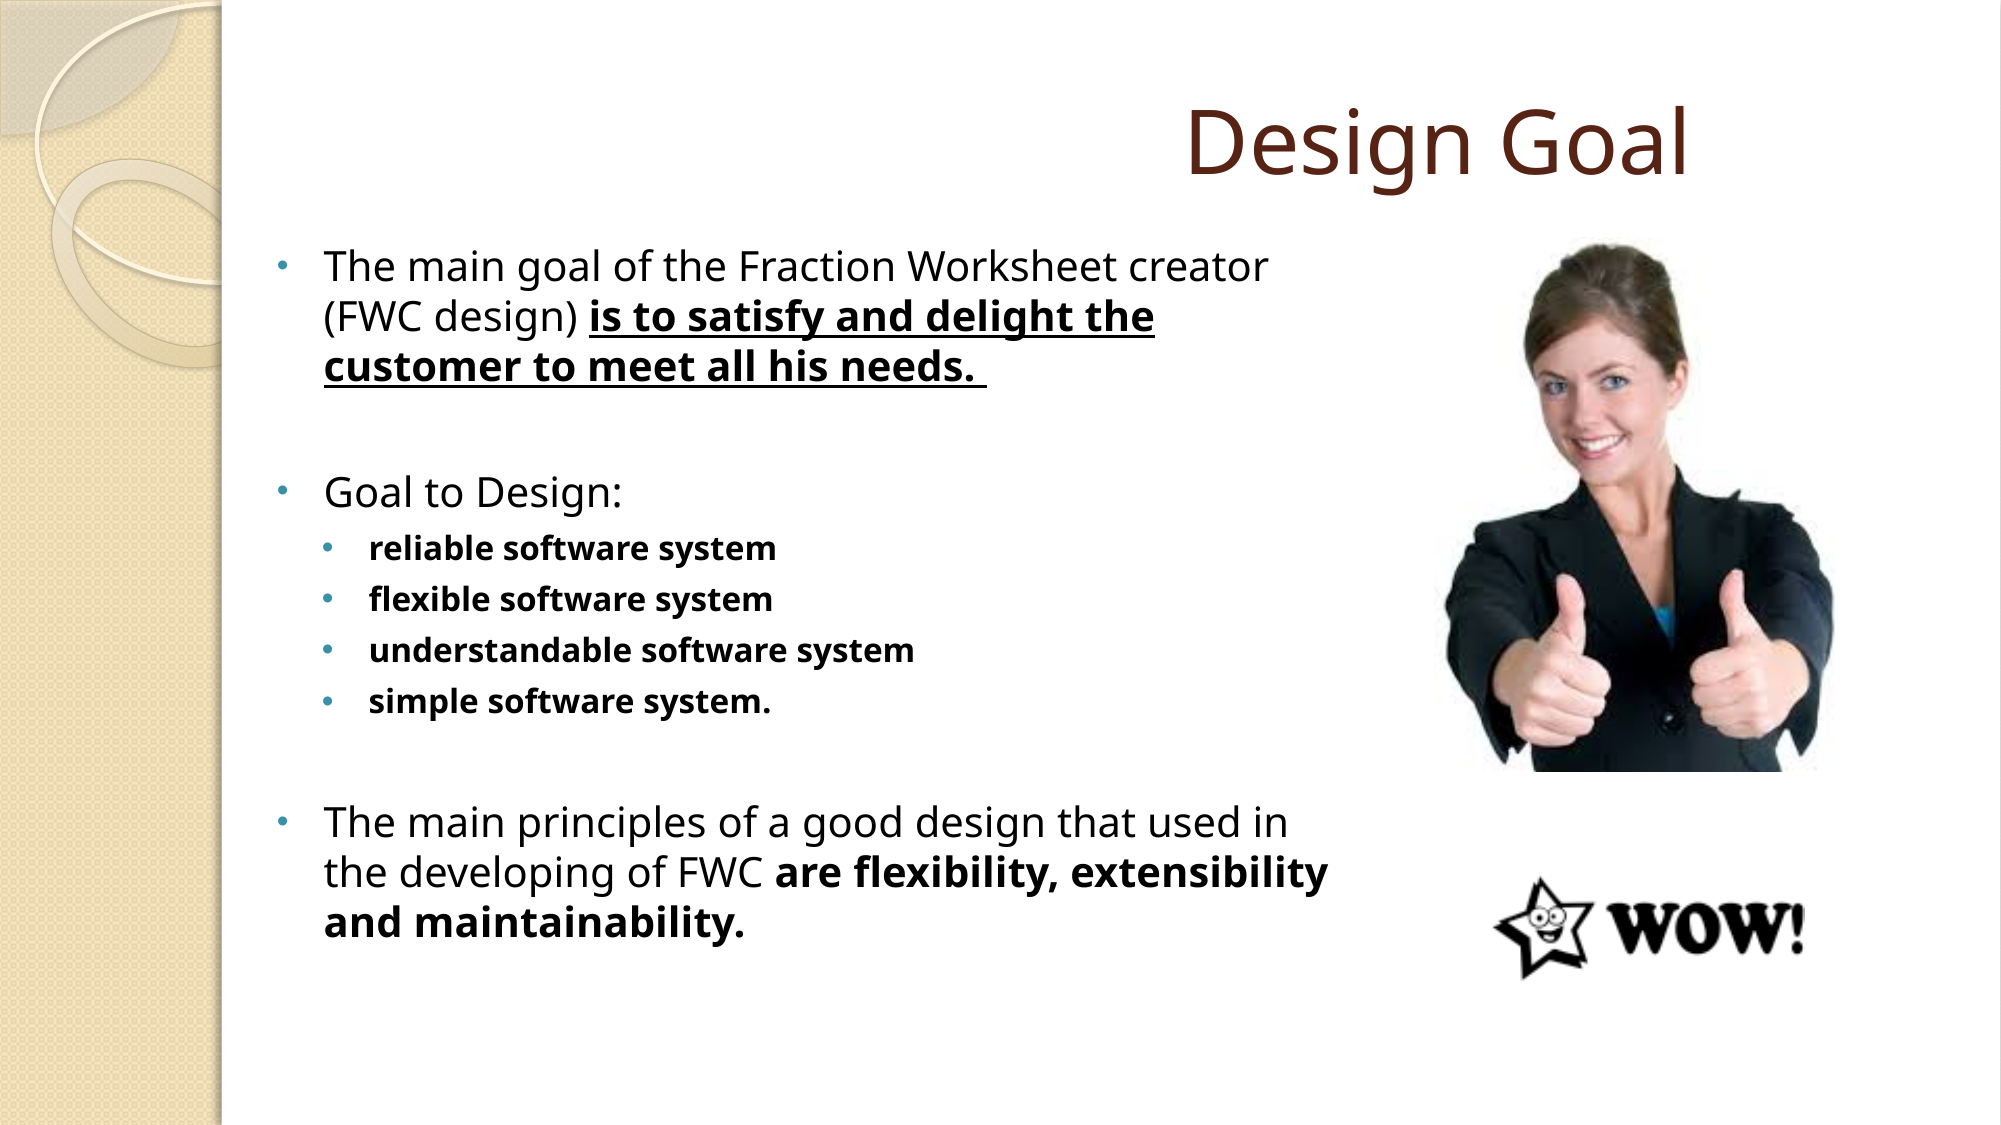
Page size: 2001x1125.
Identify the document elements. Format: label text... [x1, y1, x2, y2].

title Design Goal [1169, 45, 1916, 233]
list The main goal of the Fraction Worksheet creator (FWC design) is to satisfy and delight the customer to meet all his needs. Goal to Design: reliable software system flexible software system understandable software system simple software system. The main principles of a good design that used in the developing of FWC are flexibility, extensibility and maintainability. [262, 232, 1371, 1052]
picture [1433, 237, 1843, 1086]
